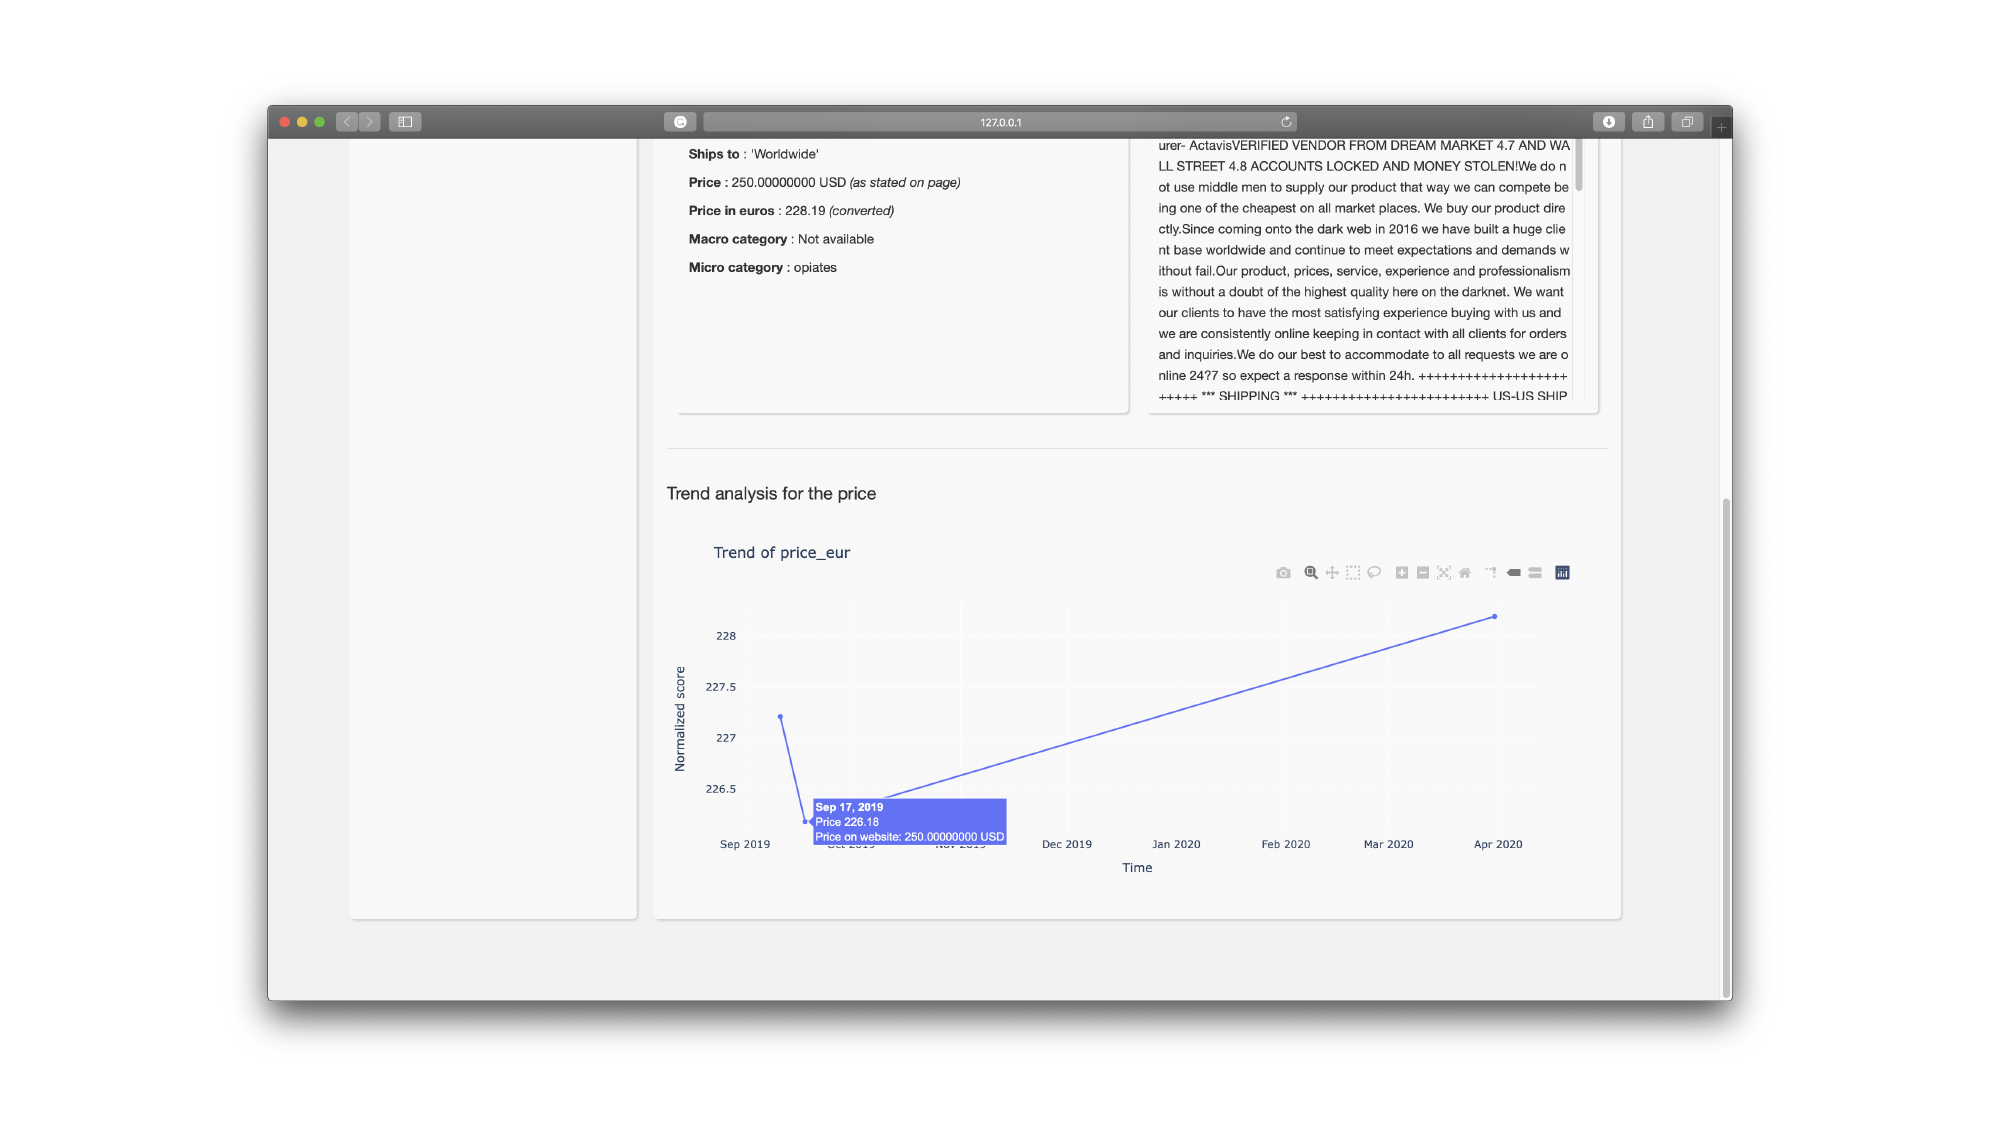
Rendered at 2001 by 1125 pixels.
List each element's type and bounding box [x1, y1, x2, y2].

list [219, 72, 1781, 1065]
